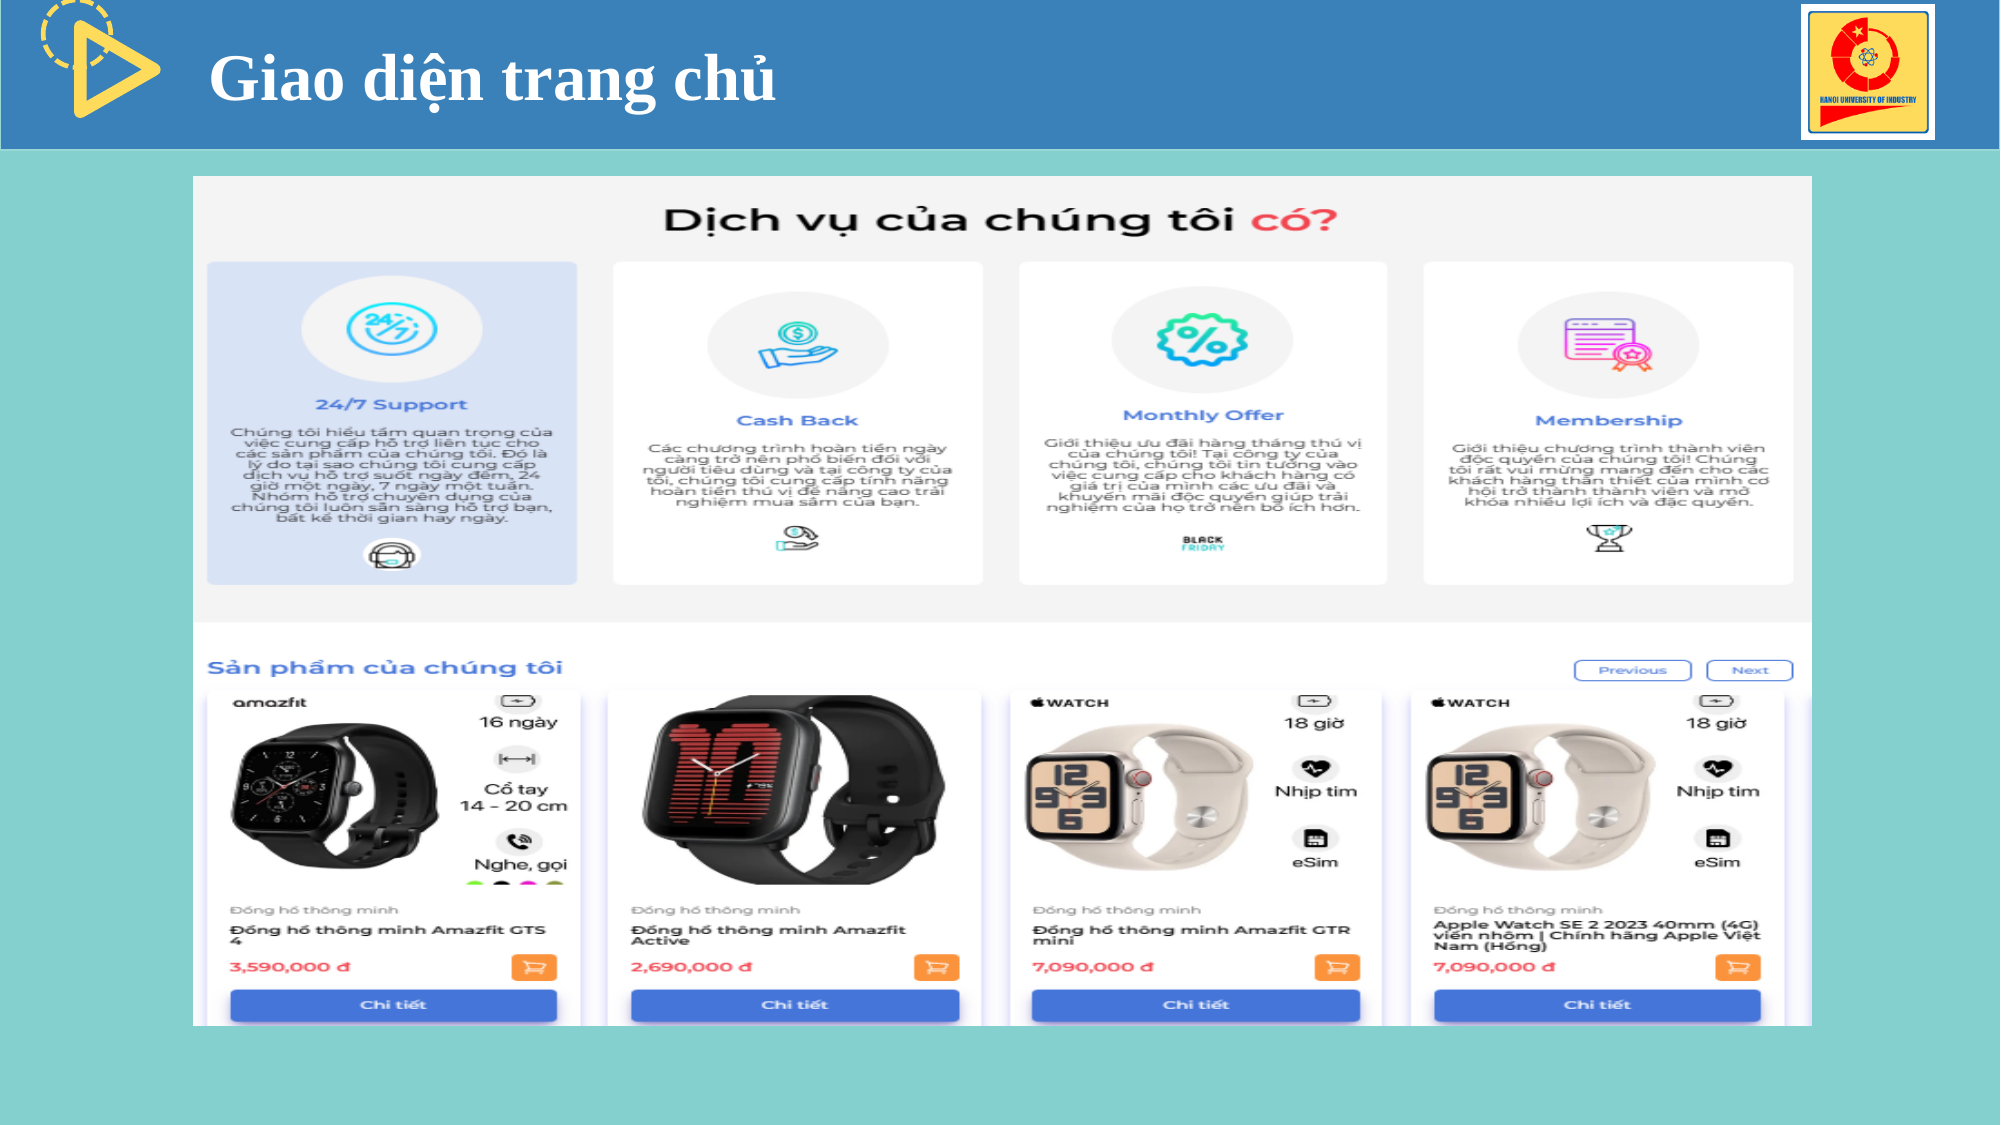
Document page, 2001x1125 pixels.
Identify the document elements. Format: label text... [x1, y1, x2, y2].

text_box [41, 0, 113, 70]
text_box Giao diện trang chủ [193, 26, 833, 122]
picture [1801, 4, 1935, 140]
picture [193, 176, 1812, 1026]
text_box [78, 42, 157, 114]
